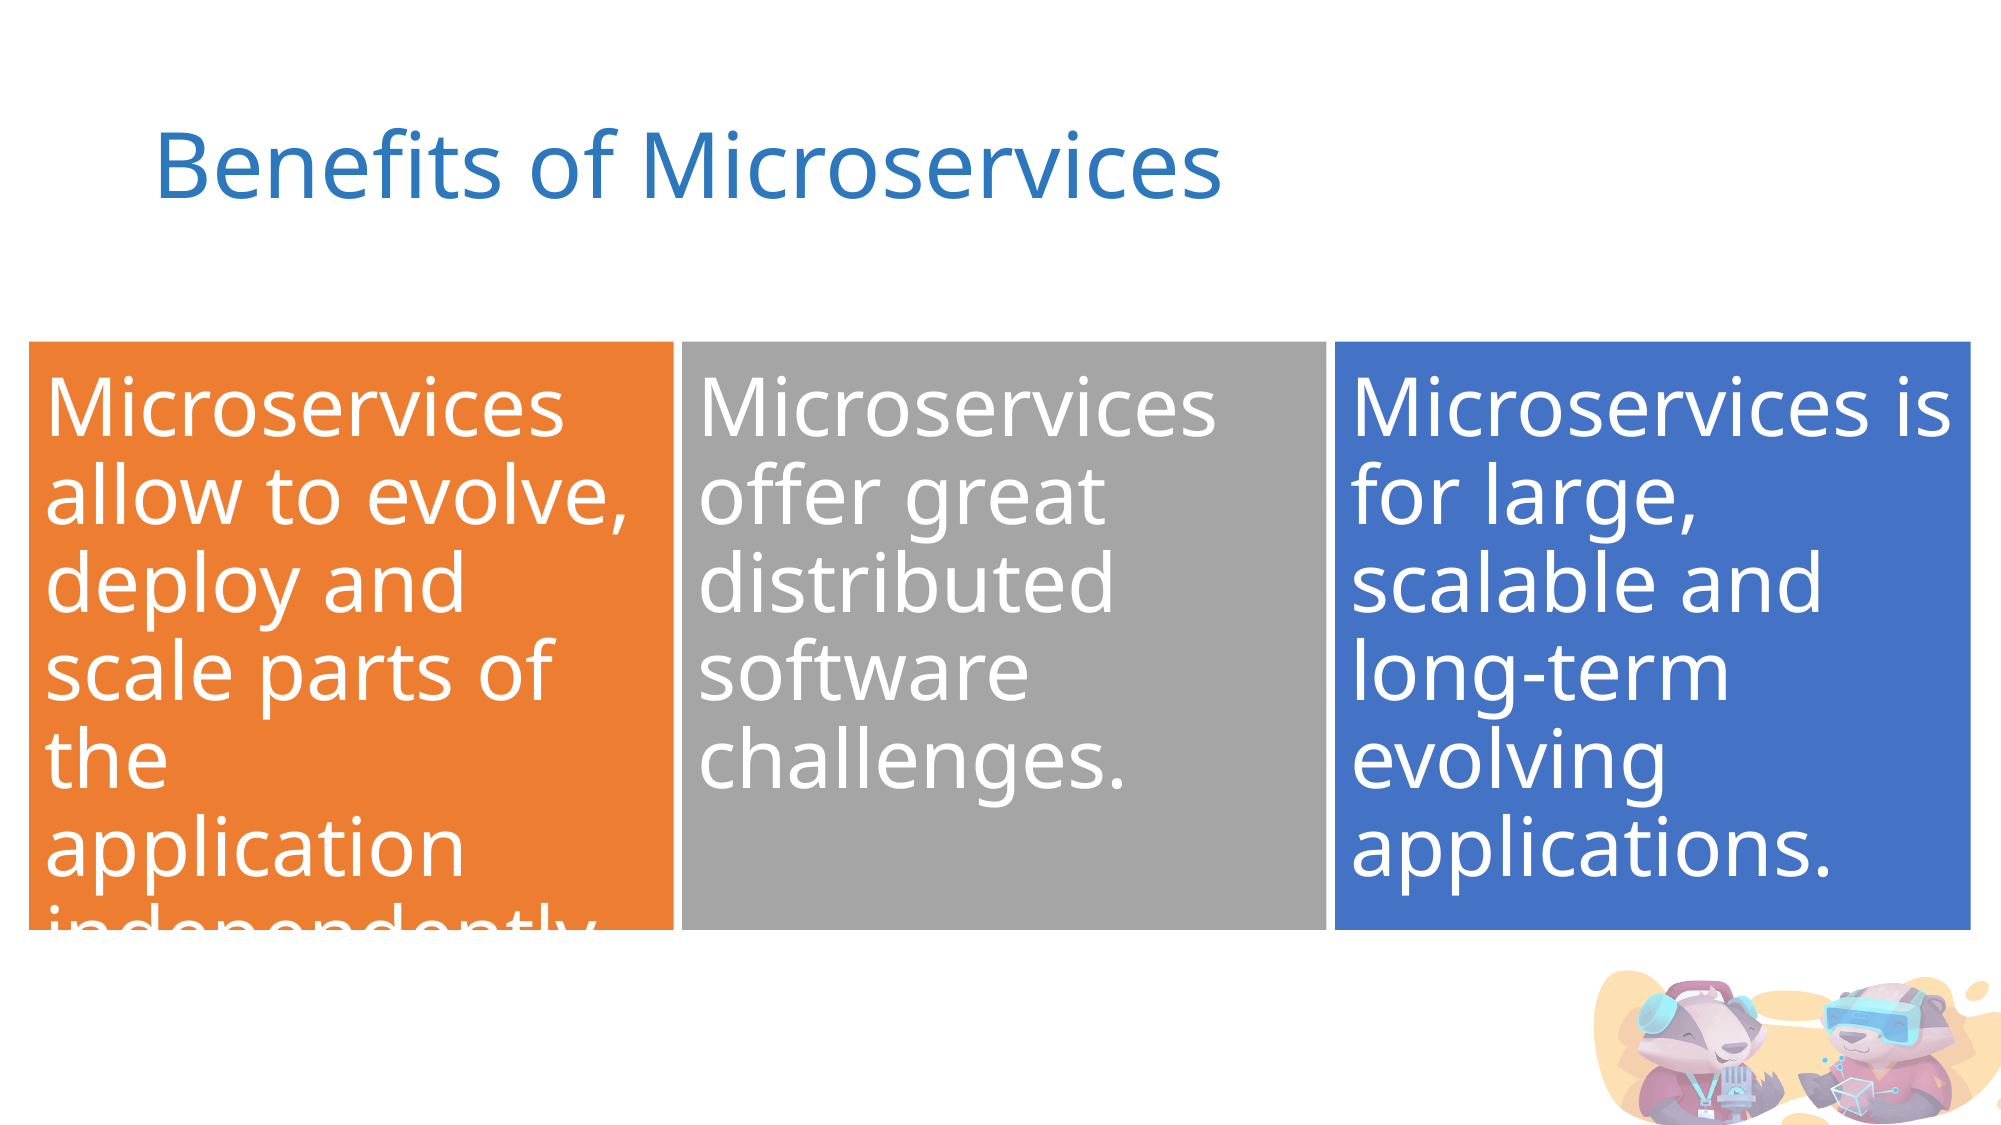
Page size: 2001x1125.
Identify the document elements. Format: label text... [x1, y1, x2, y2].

list Microservices allow to evolve, deploy and scale parts of the application independently. [29, 341, 674, 930]
list Microservices is for large, scalable and long-term evolving applications. [1335, 341, 1971, 930]
list Microservices offer great distributed software challenges. [682, 341, 1327, 930]
title Benefits of Microservices [137, 59, 1863, 278]
